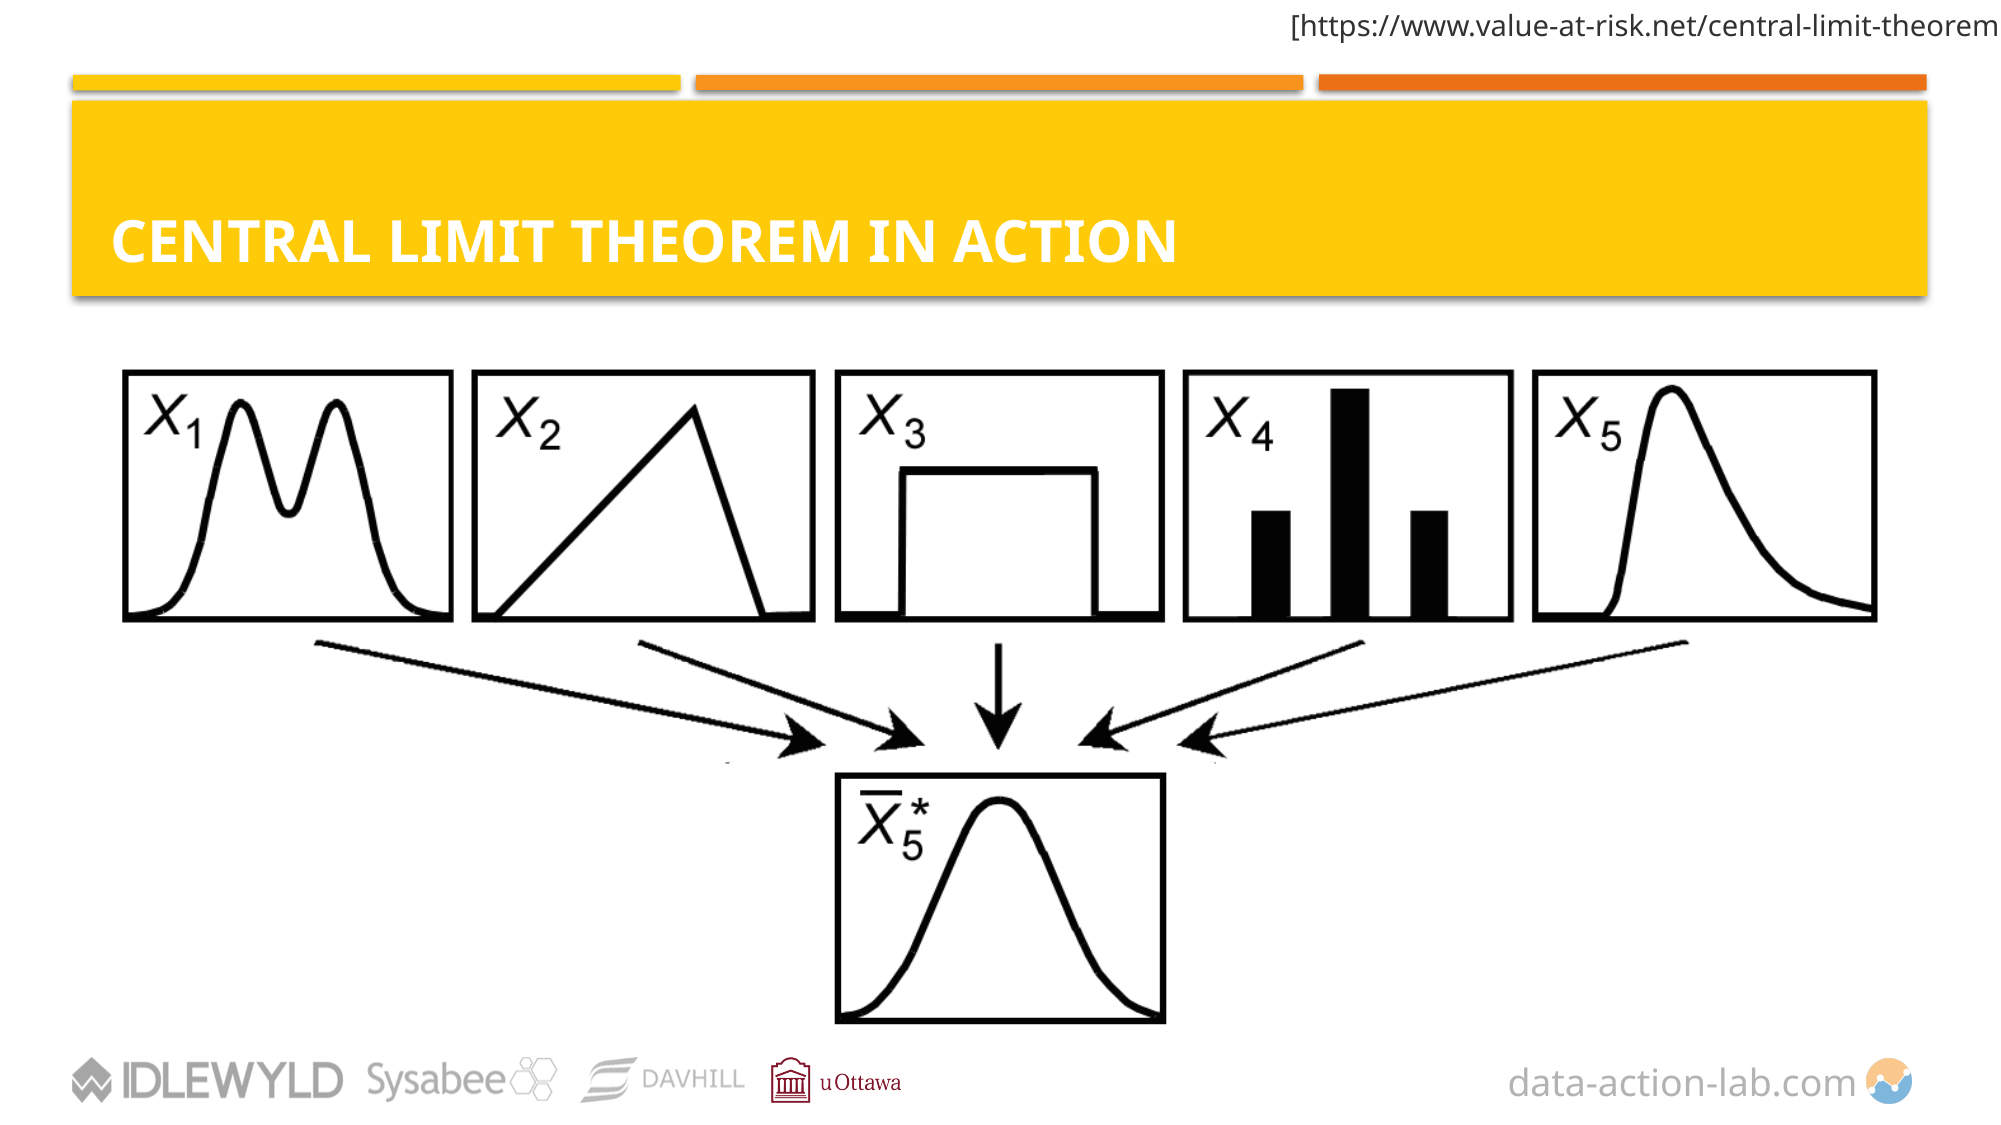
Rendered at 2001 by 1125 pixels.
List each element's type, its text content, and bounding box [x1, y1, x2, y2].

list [115, 357, 1885, 1038]
picture [72, 1057, 745, 1103]
text_box [https://www.value-at-risk.net/central-limit-theorem] [1275, 0, 2000, 50]
title CENTRAL LIMIT THEOREM IN ACTION [95, 115, 1905, 282]
picture [771, 1057, 901, 1103]
